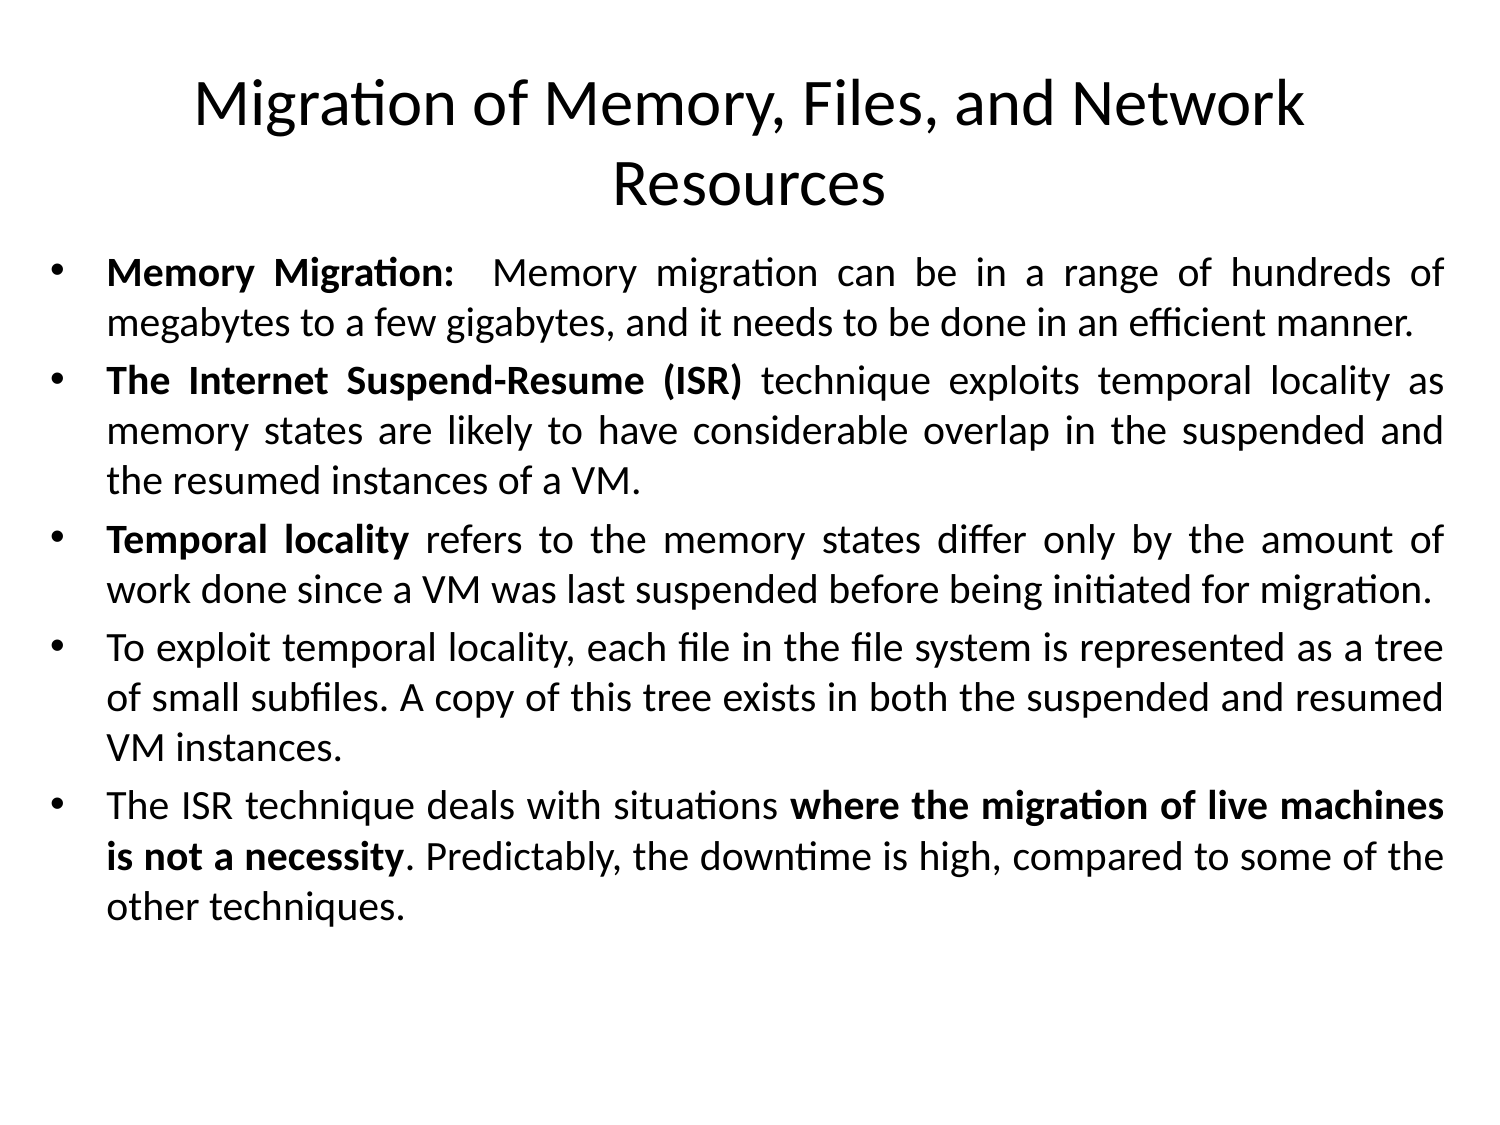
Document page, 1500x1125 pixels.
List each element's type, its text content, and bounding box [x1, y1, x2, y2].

title Migration of Memory, Files, and Network Resources [75, 45, 1425, 233]
list Memory Migration: Memory migration can be in a range of hundreds of megabytes to a few gigabytes, and it needs to be done in an efficient manner. The Internet Suspend-Resume (ISR) technique exploits temporal locality as memory states are likely to have considerable overlap in the suspended and the resumed instances of a VM. Temporal locality refers to the memory states differ only by the amount of work done since a VM was last suspended before being initiated for migration. To exploit temporal locality, each file in the file system is represented as a tree of small subfiles. A copy of this tree exists in both the suspended and resumed VM instances. The ISR technique deals with situations where the migration of live machines is not a necessity. Predictably, the downtime is high, compared to some of the other techniques. [35, 237, 1461, 1079]
